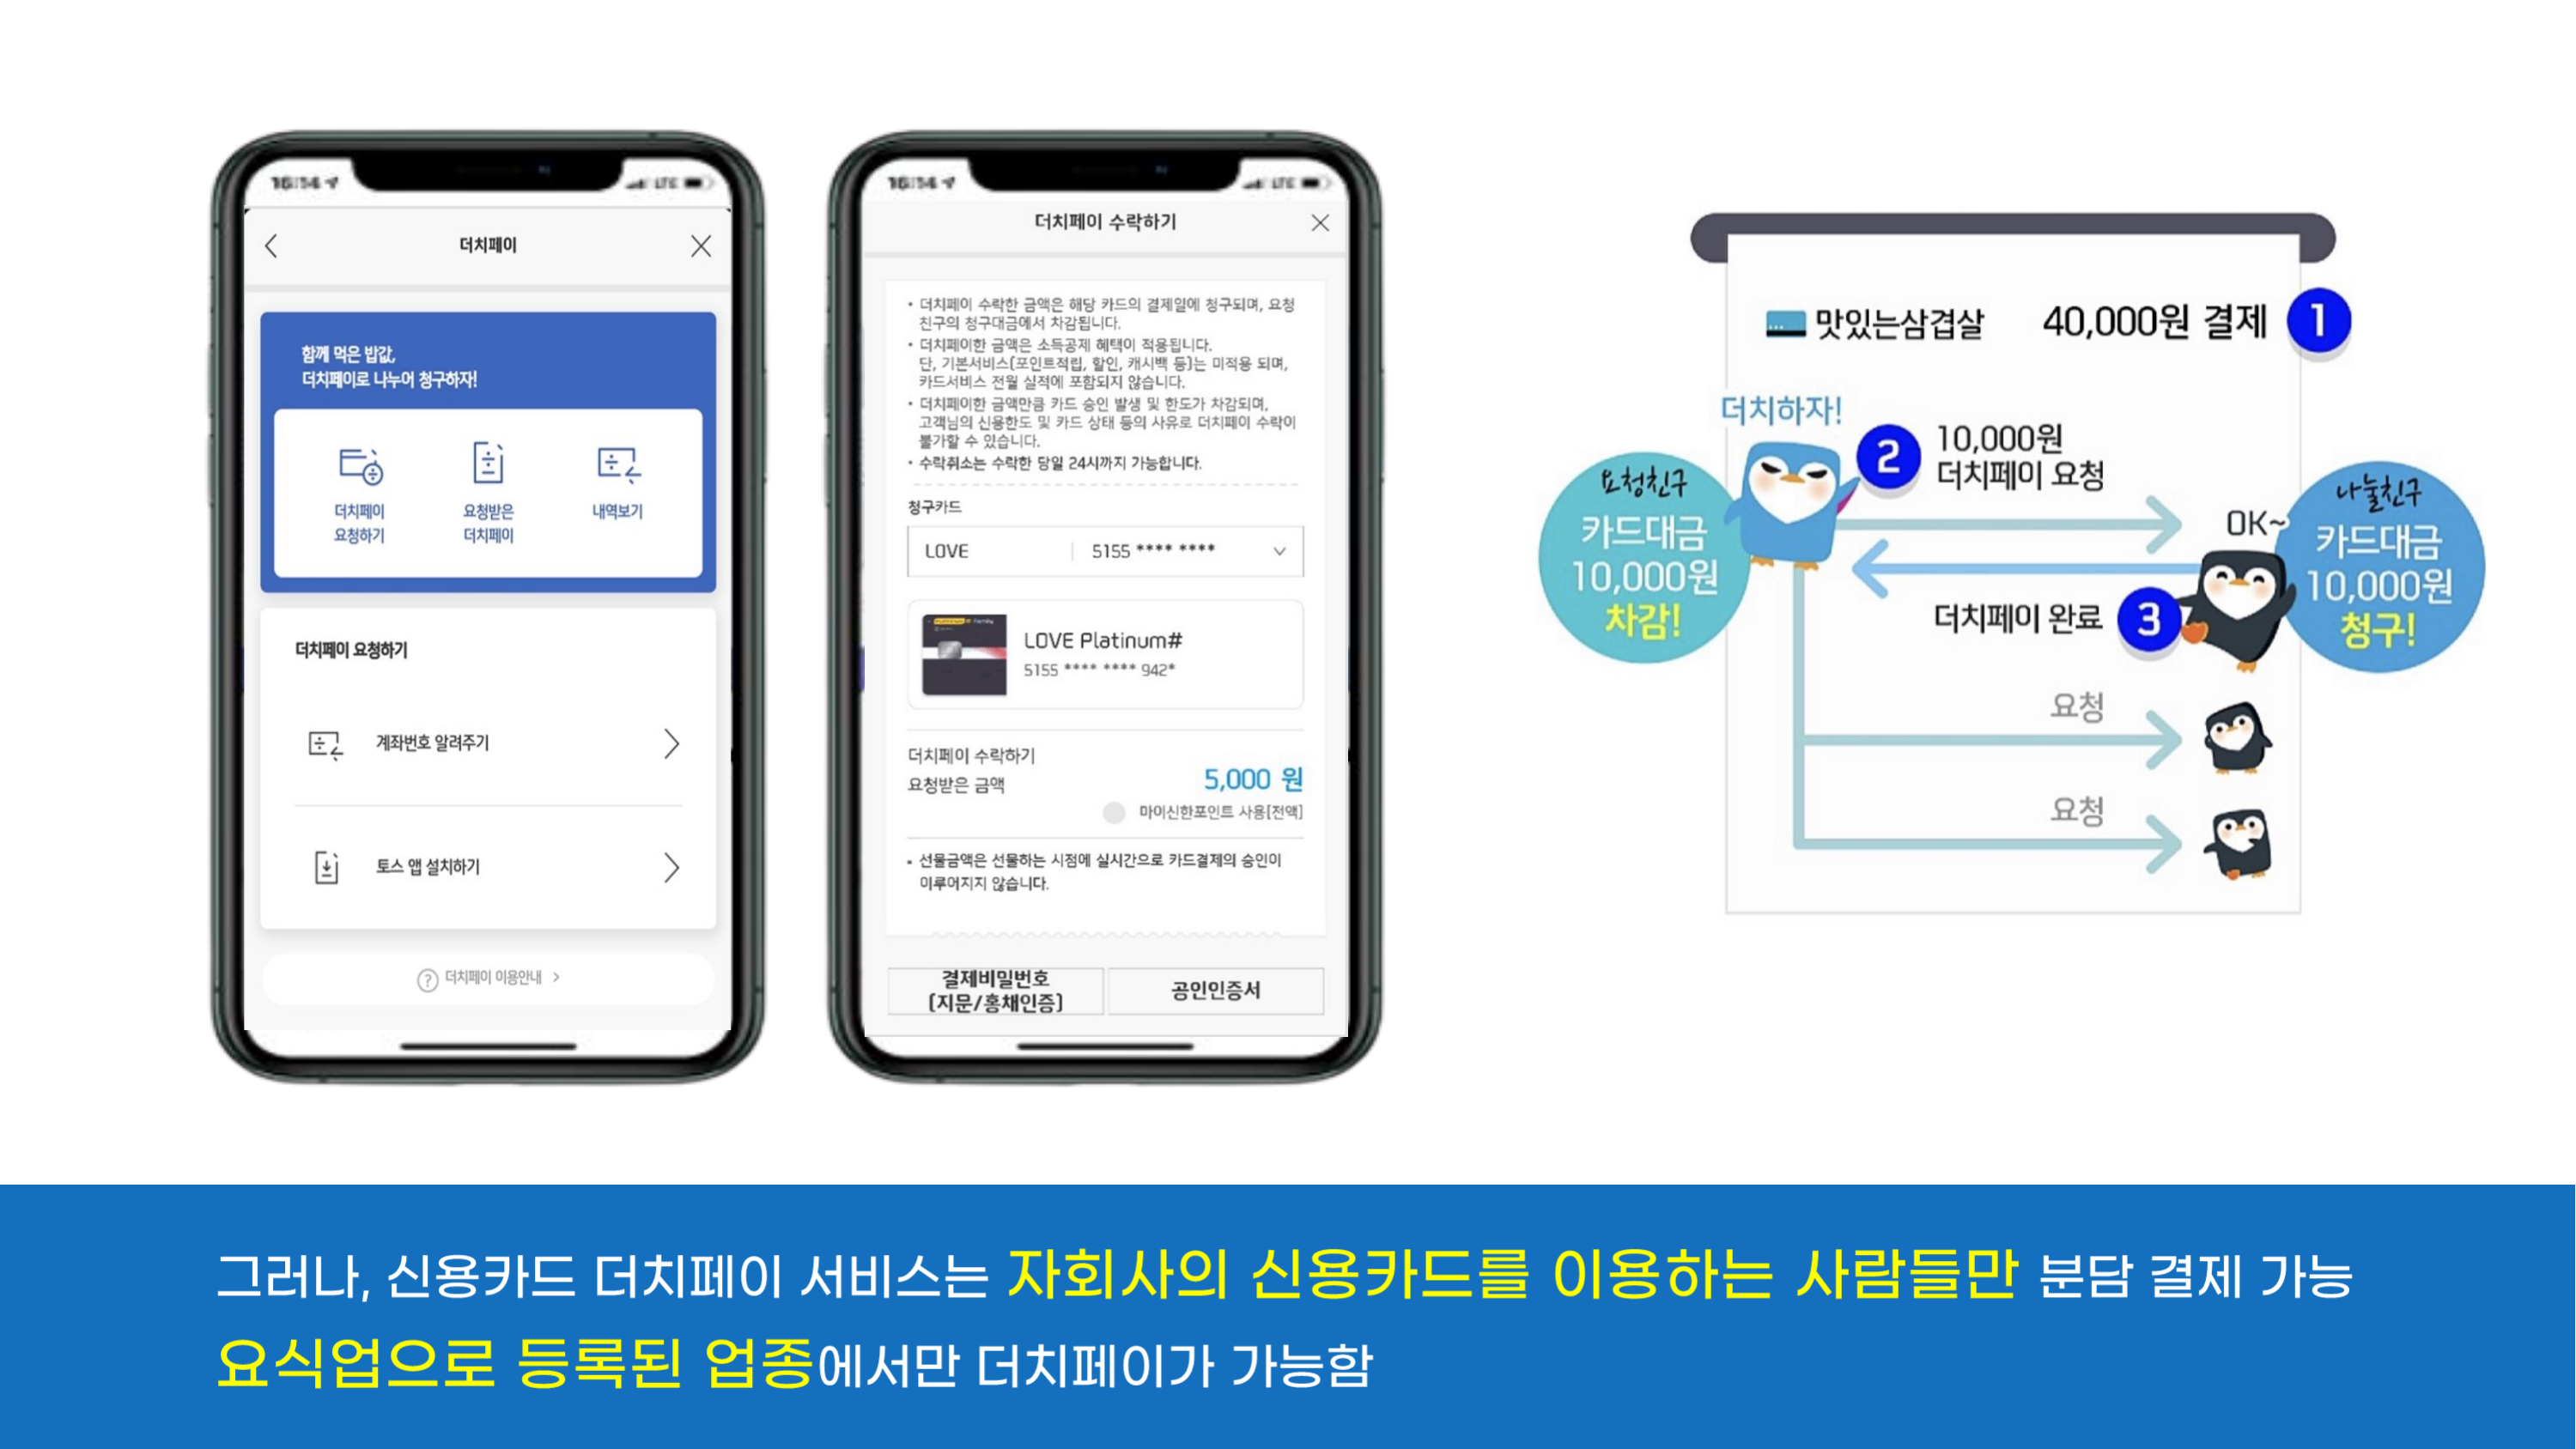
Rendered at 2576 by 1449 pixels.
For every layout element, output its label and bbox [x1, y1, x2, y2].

text_box [171, 112, 787, 1108]
picture [1513, 176, 2487, 942]
picture [0, 1185, 2575, 1449]
text_box [788, 112, 1406, 1108]
